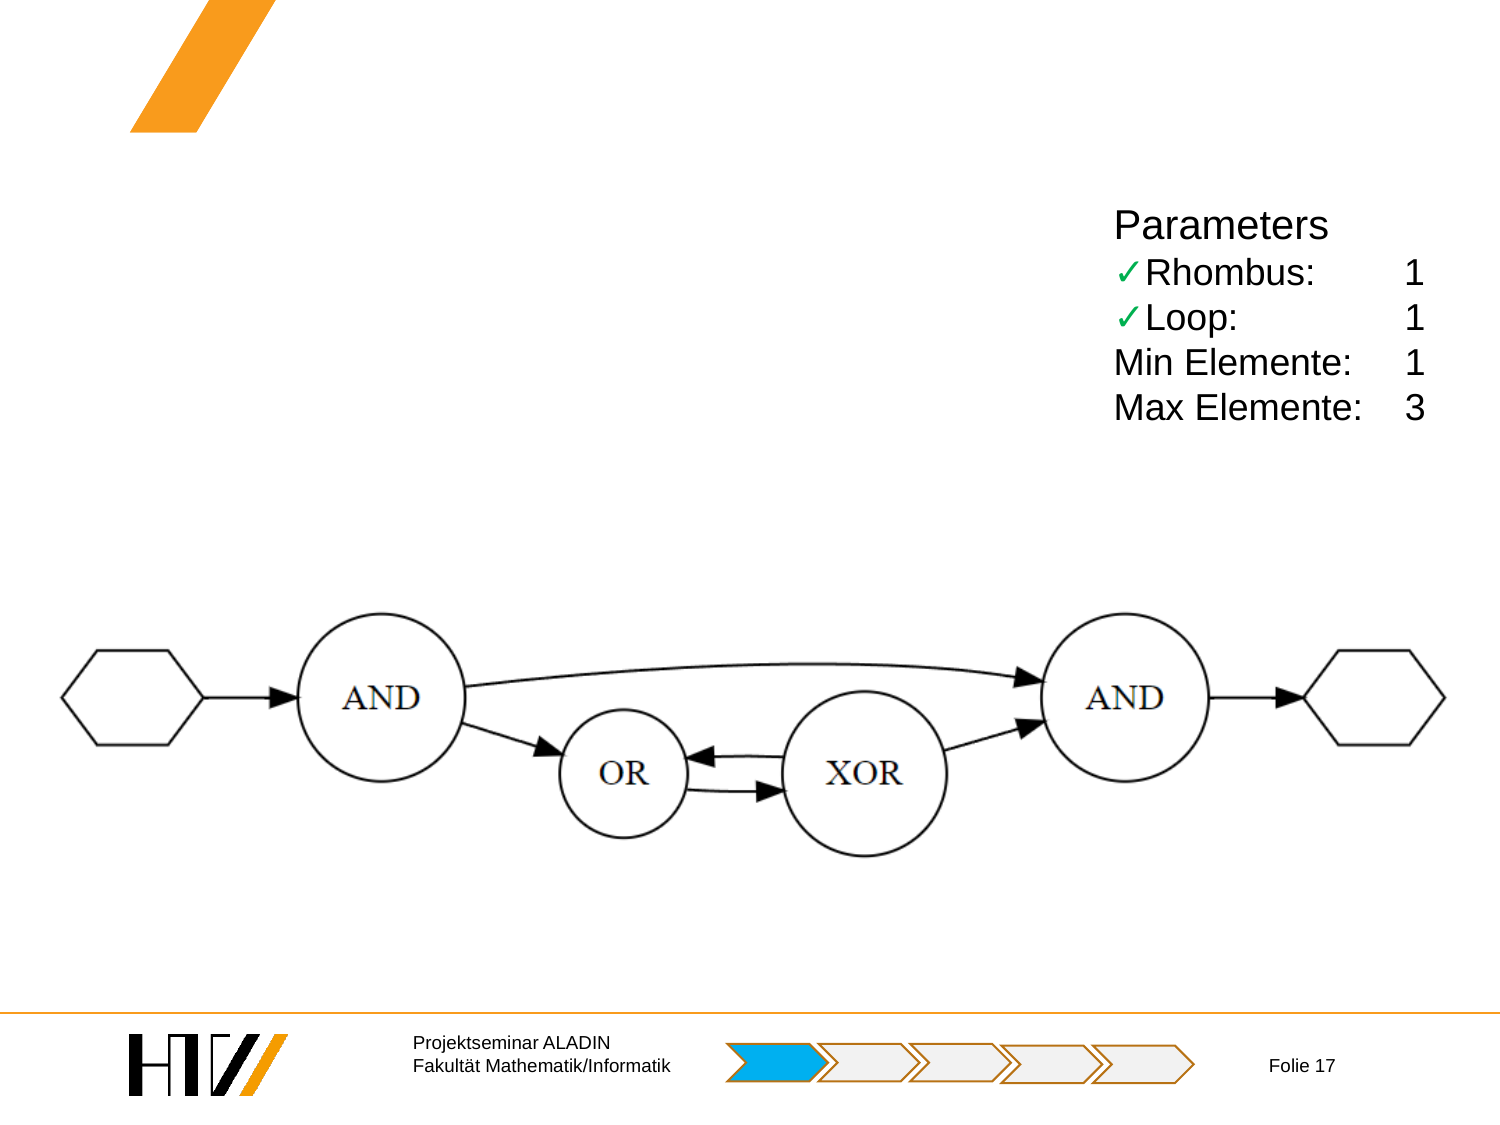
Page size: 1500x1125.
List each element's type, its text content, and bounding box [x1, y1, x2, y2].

picture [129, 1034, 288, 1096]
text_box [816, 1042, 921, 1083]
text_box [724, 1042, 830, 1083]
text_box Parameters ✓Rhombus: 1 ✓Loop: 1 Min Elemente: 1 Max Elemente: 3 [1098, 190, 1448, 481]
text_box [907, 1042, 1013, 1083]
text_box [1090, 1044, 1196, 1085]
picture [0, 524, 1500, 980]
text_box [999, 1044, 1104, 1085]
